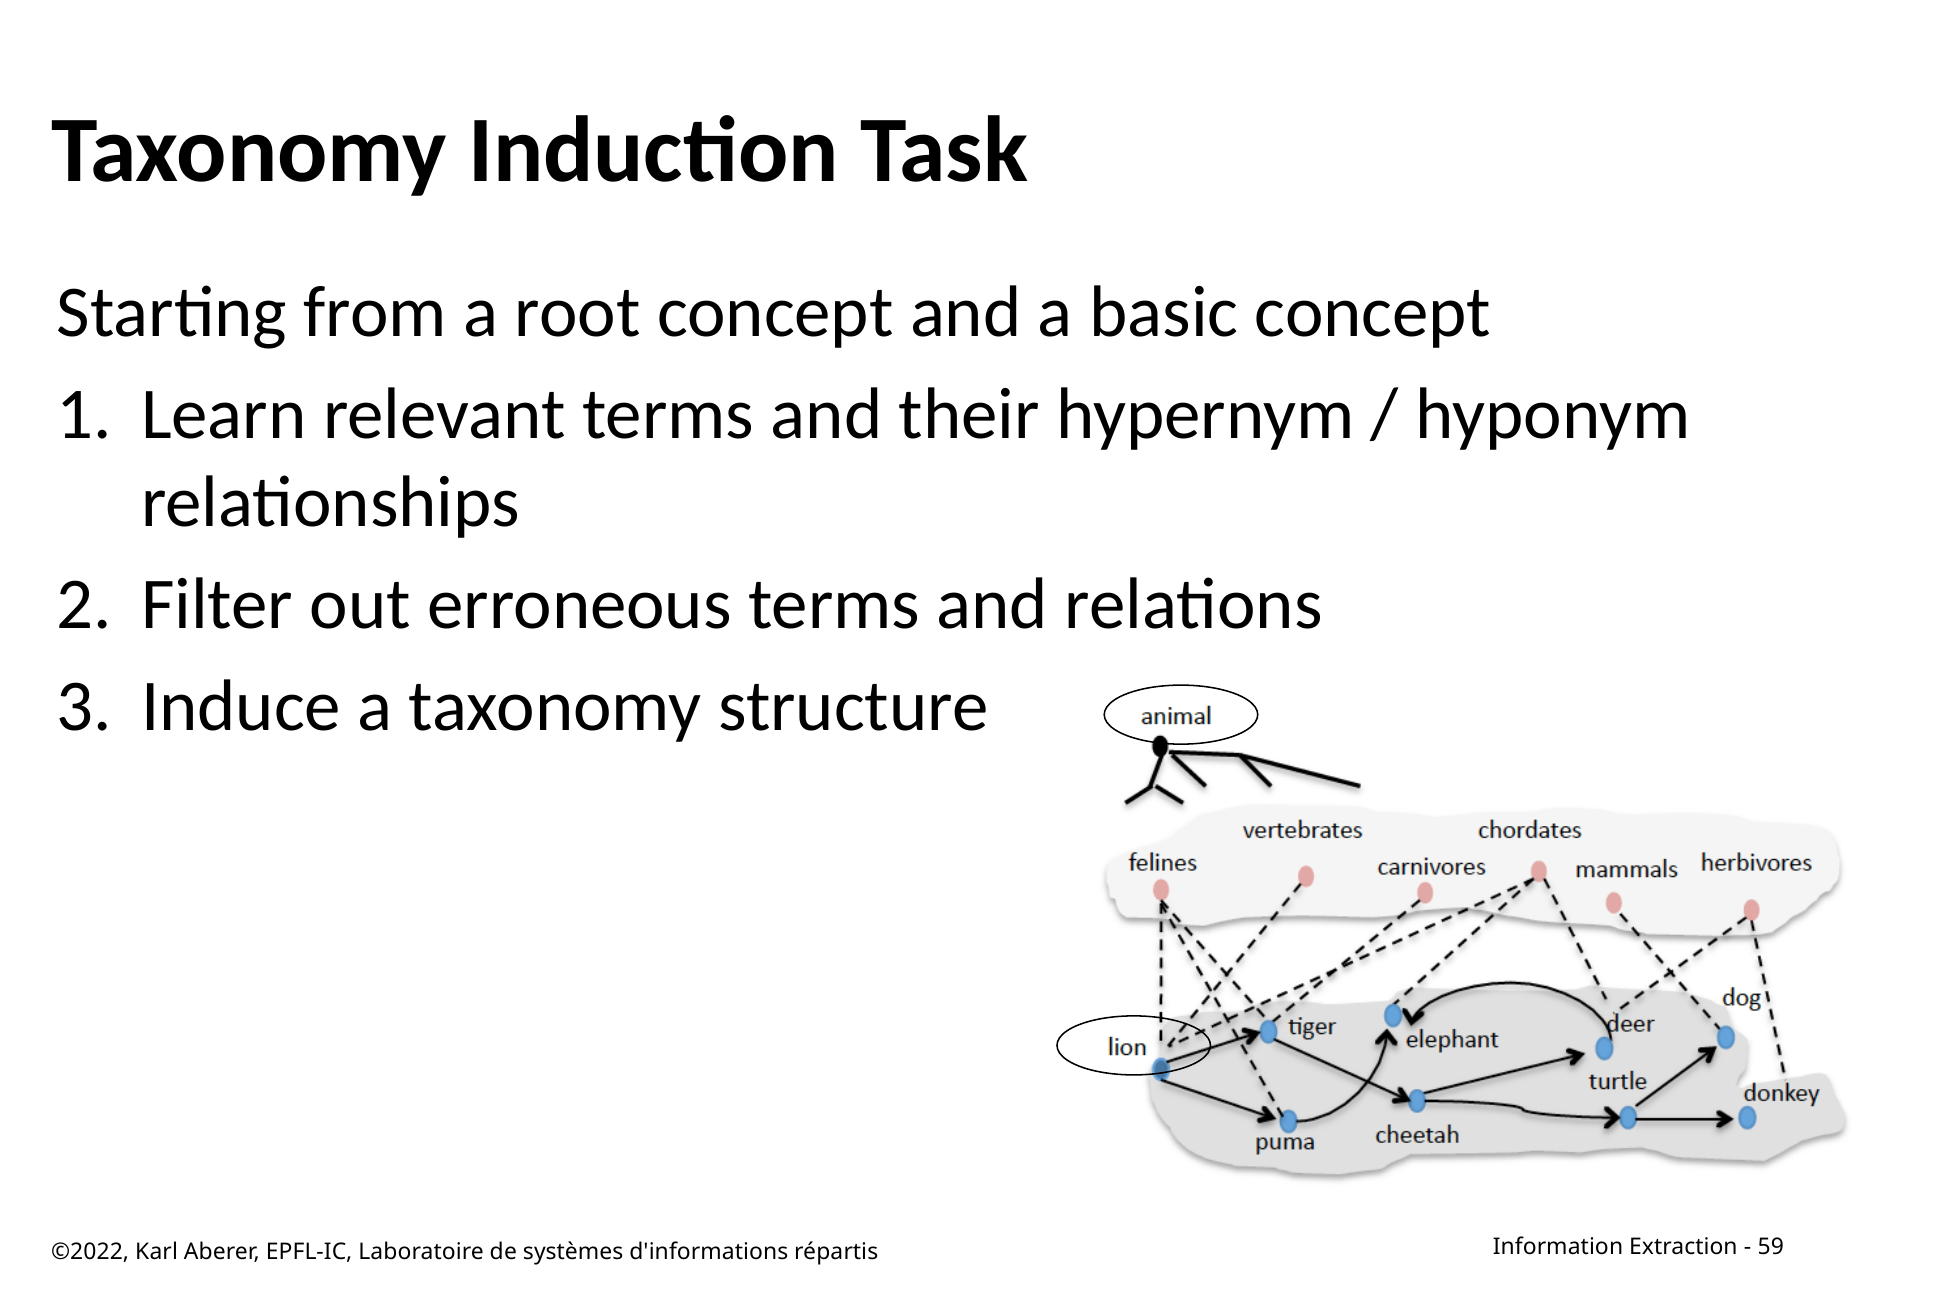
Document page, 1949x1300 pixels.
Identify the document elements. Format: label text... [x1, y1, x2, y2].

text_box [1056, 1026, 1075, 1065]
title Taxonomy Induction Task [32, 57, 1803, 232]
picture [1080, 684, 1873, 1194]
list Starting from a root concept and a basic concept Learn relevant terms and their hypernym / hyponym relationships Filter out erroneous terms and relations Induce a taxonomy structure [37, 253, 1809, 1208]
footer ©2022, Karl Aberer, EPFL-IC, Laboratoire de systèmes d'informations répartis [32, 1227, 1284, 1271]
